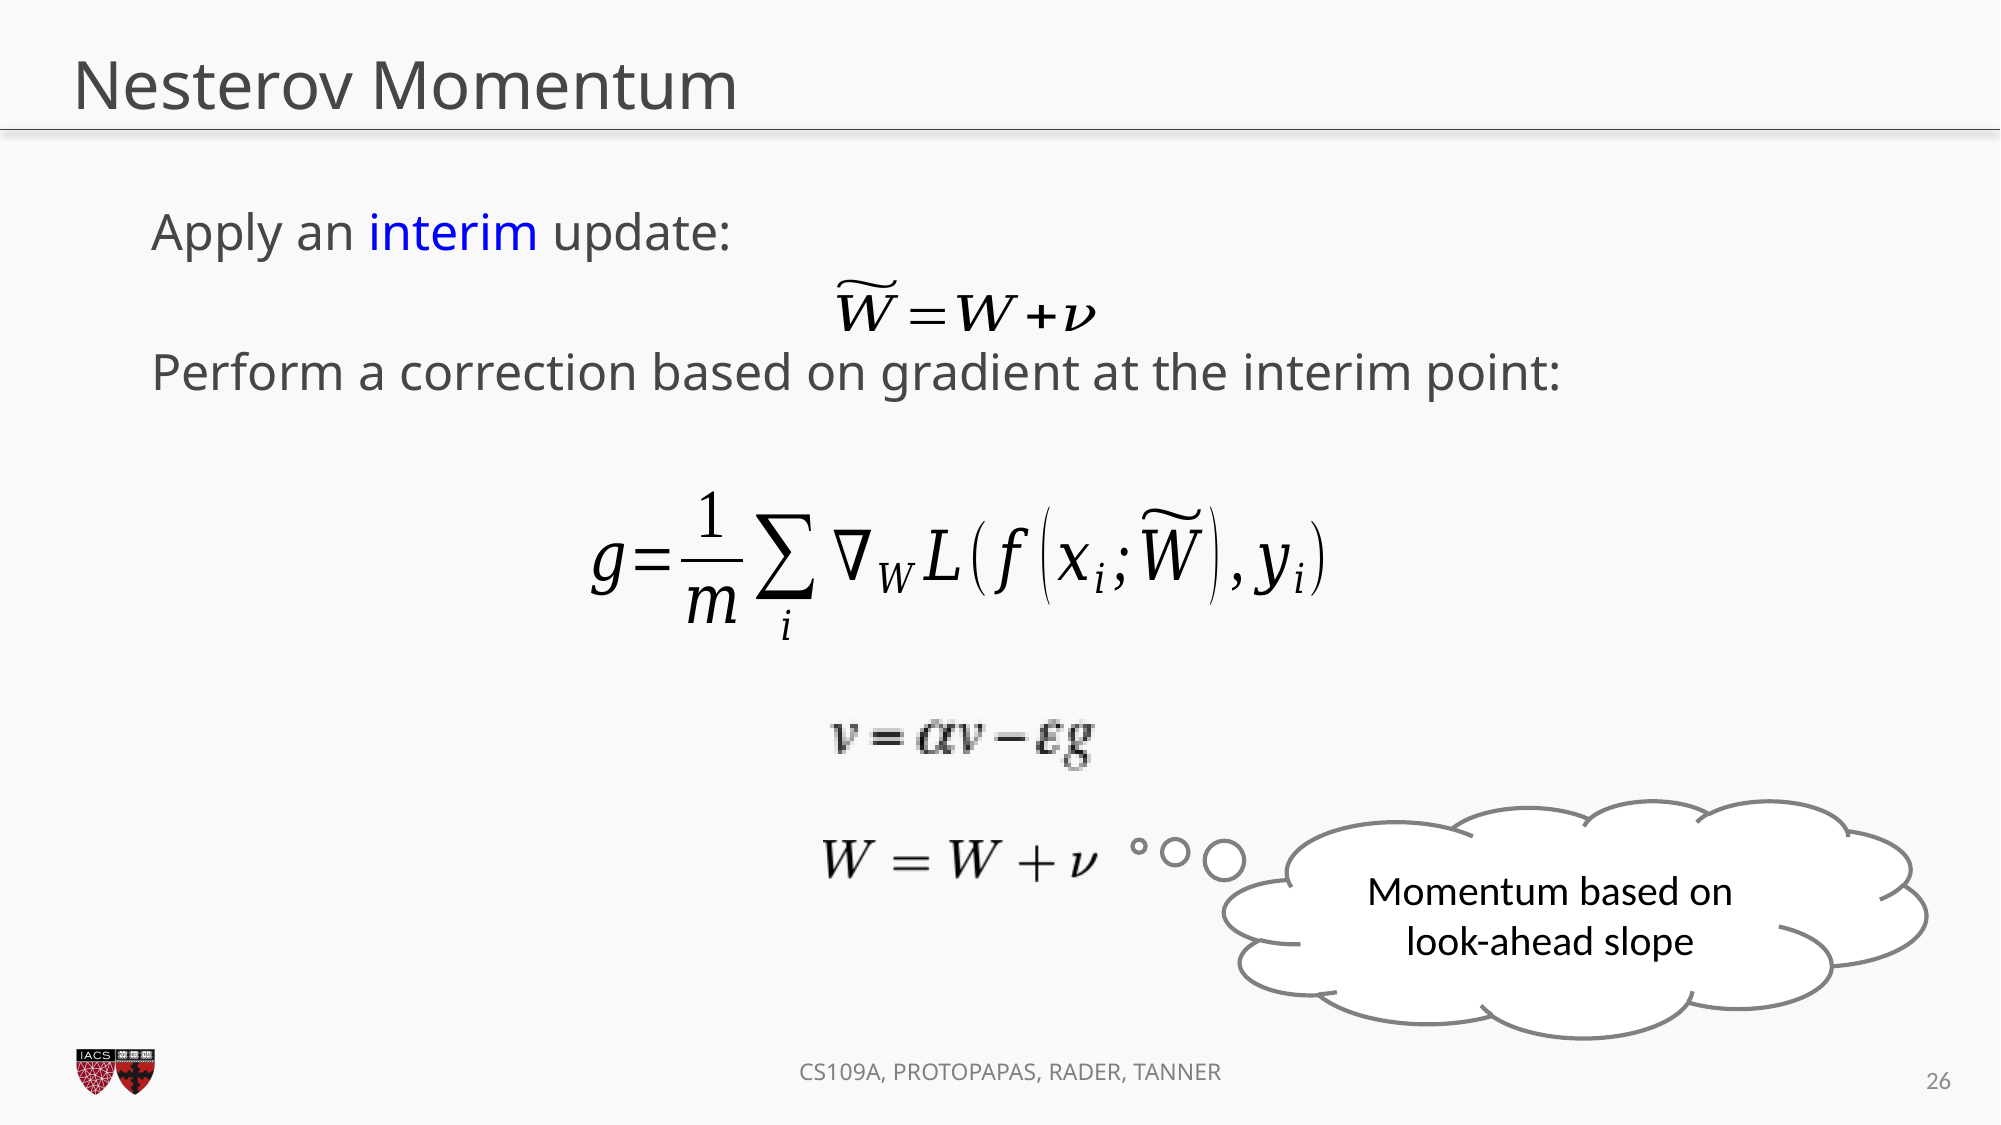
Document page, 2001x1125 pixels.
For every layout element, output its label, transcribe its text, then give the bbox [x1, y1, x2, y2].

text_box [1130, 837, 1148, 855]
title Nesterov Momentum [57, 35, 1943, 162]
picture [75, 1049, 155, 1095]
text_box Momentum based on look-ahead slope [1221, 799, 1929, 1041]
list Apply an interim update: Perform a correction based on gradient at the interim point: [136, 193, 1831, 540]
text_box Momentum based on look-ahead slope [1160, 836, 1191, 868]
picture [823, 840, 1099, 882]
slide_number 26 [1500, 1050, 1967, 1110]
text_box Momentum based on look-ahead slope [1202, 838, 1247, 883]
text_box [823, 711, 1099, 777]
